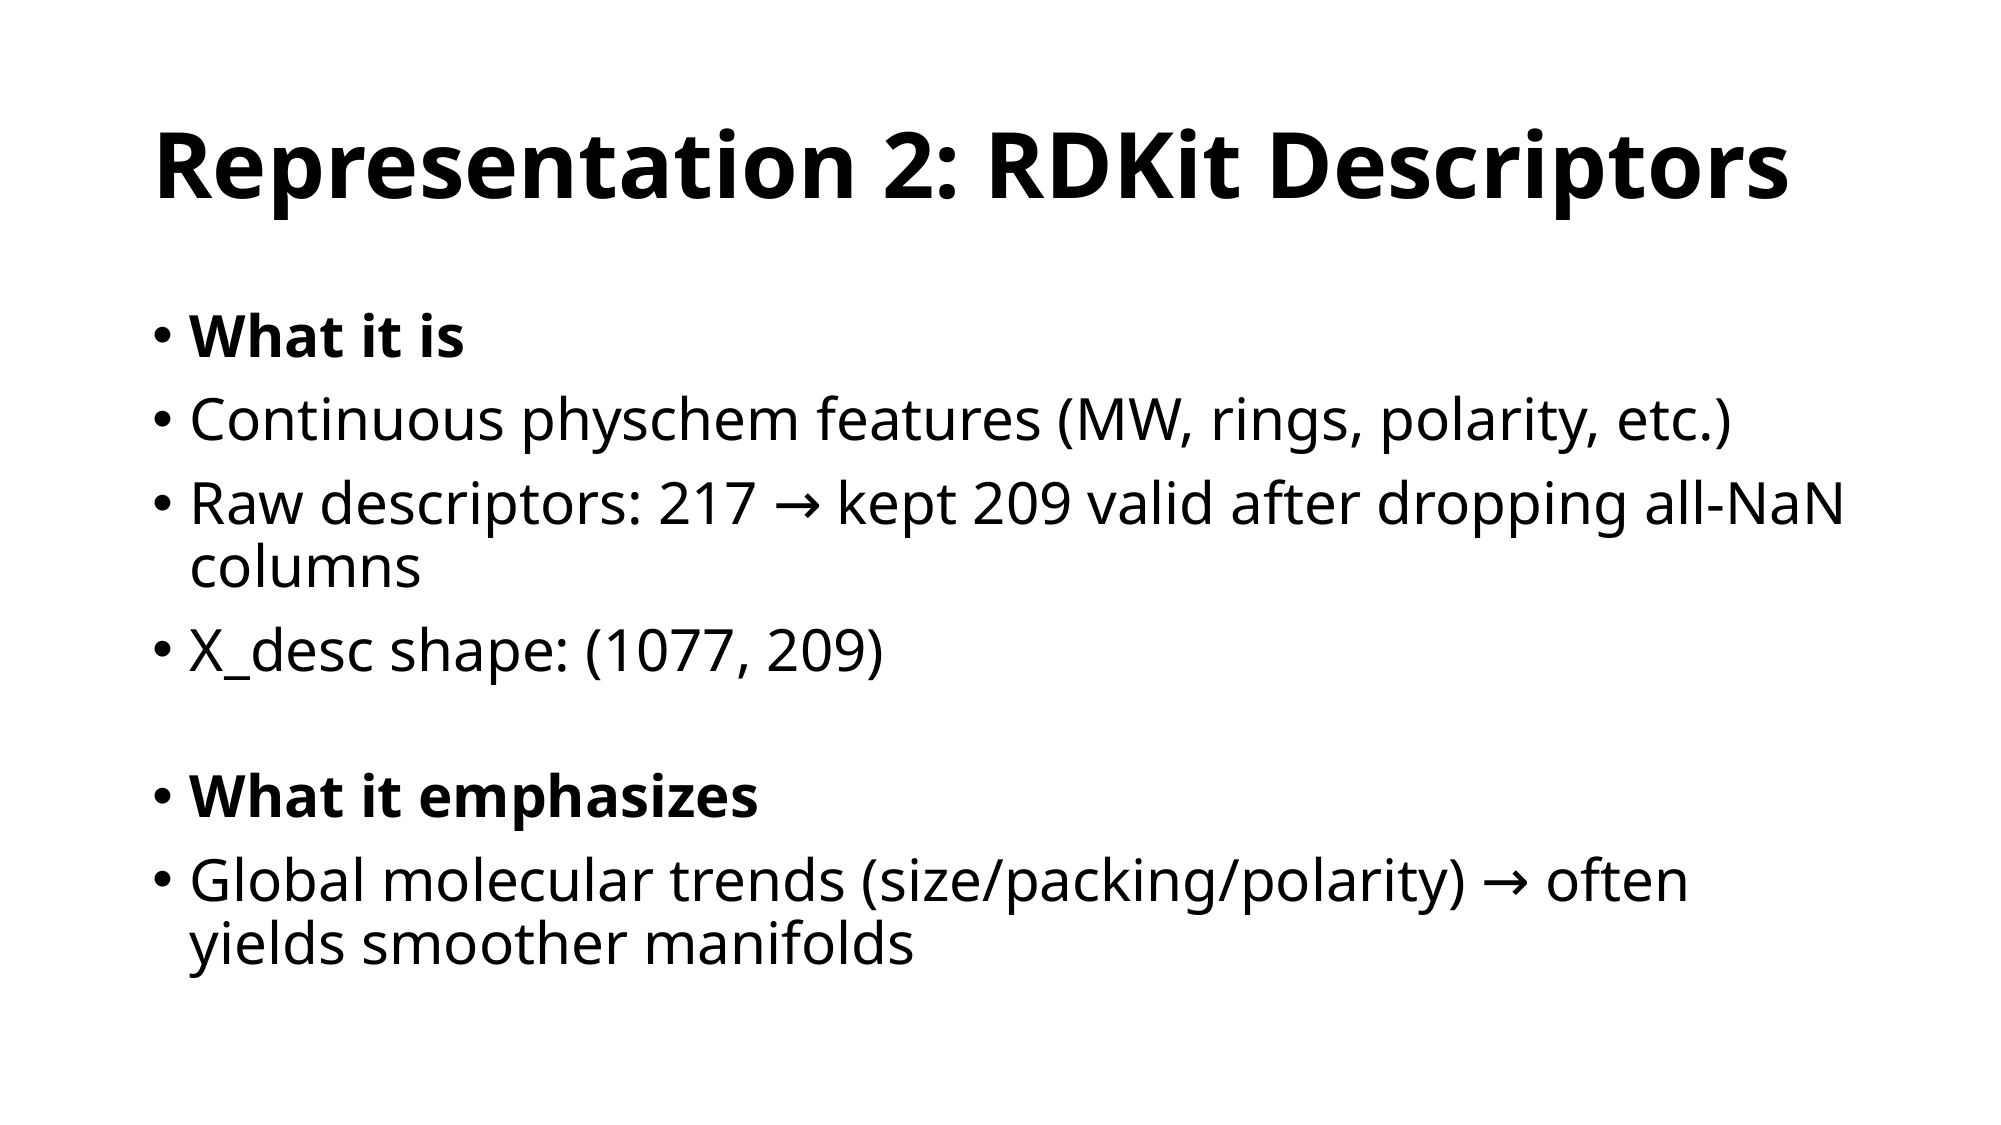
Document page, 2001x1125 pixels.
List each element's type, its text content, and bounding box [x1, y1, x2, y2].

list What it is Continuous physchem features (MW, rings, polarity, etc.) Raw descriptors: 217 → kept 209 valid after dropping all-NaN columns X_desc shape: (1077, 209) What it emphasizes Global molecular trends (size/packing/polarity) → often yields smoother manifolds [137, 299, 1863, 1014]
title Representation 2: RDKit Descriptors [137, 59, 1863, 278]
